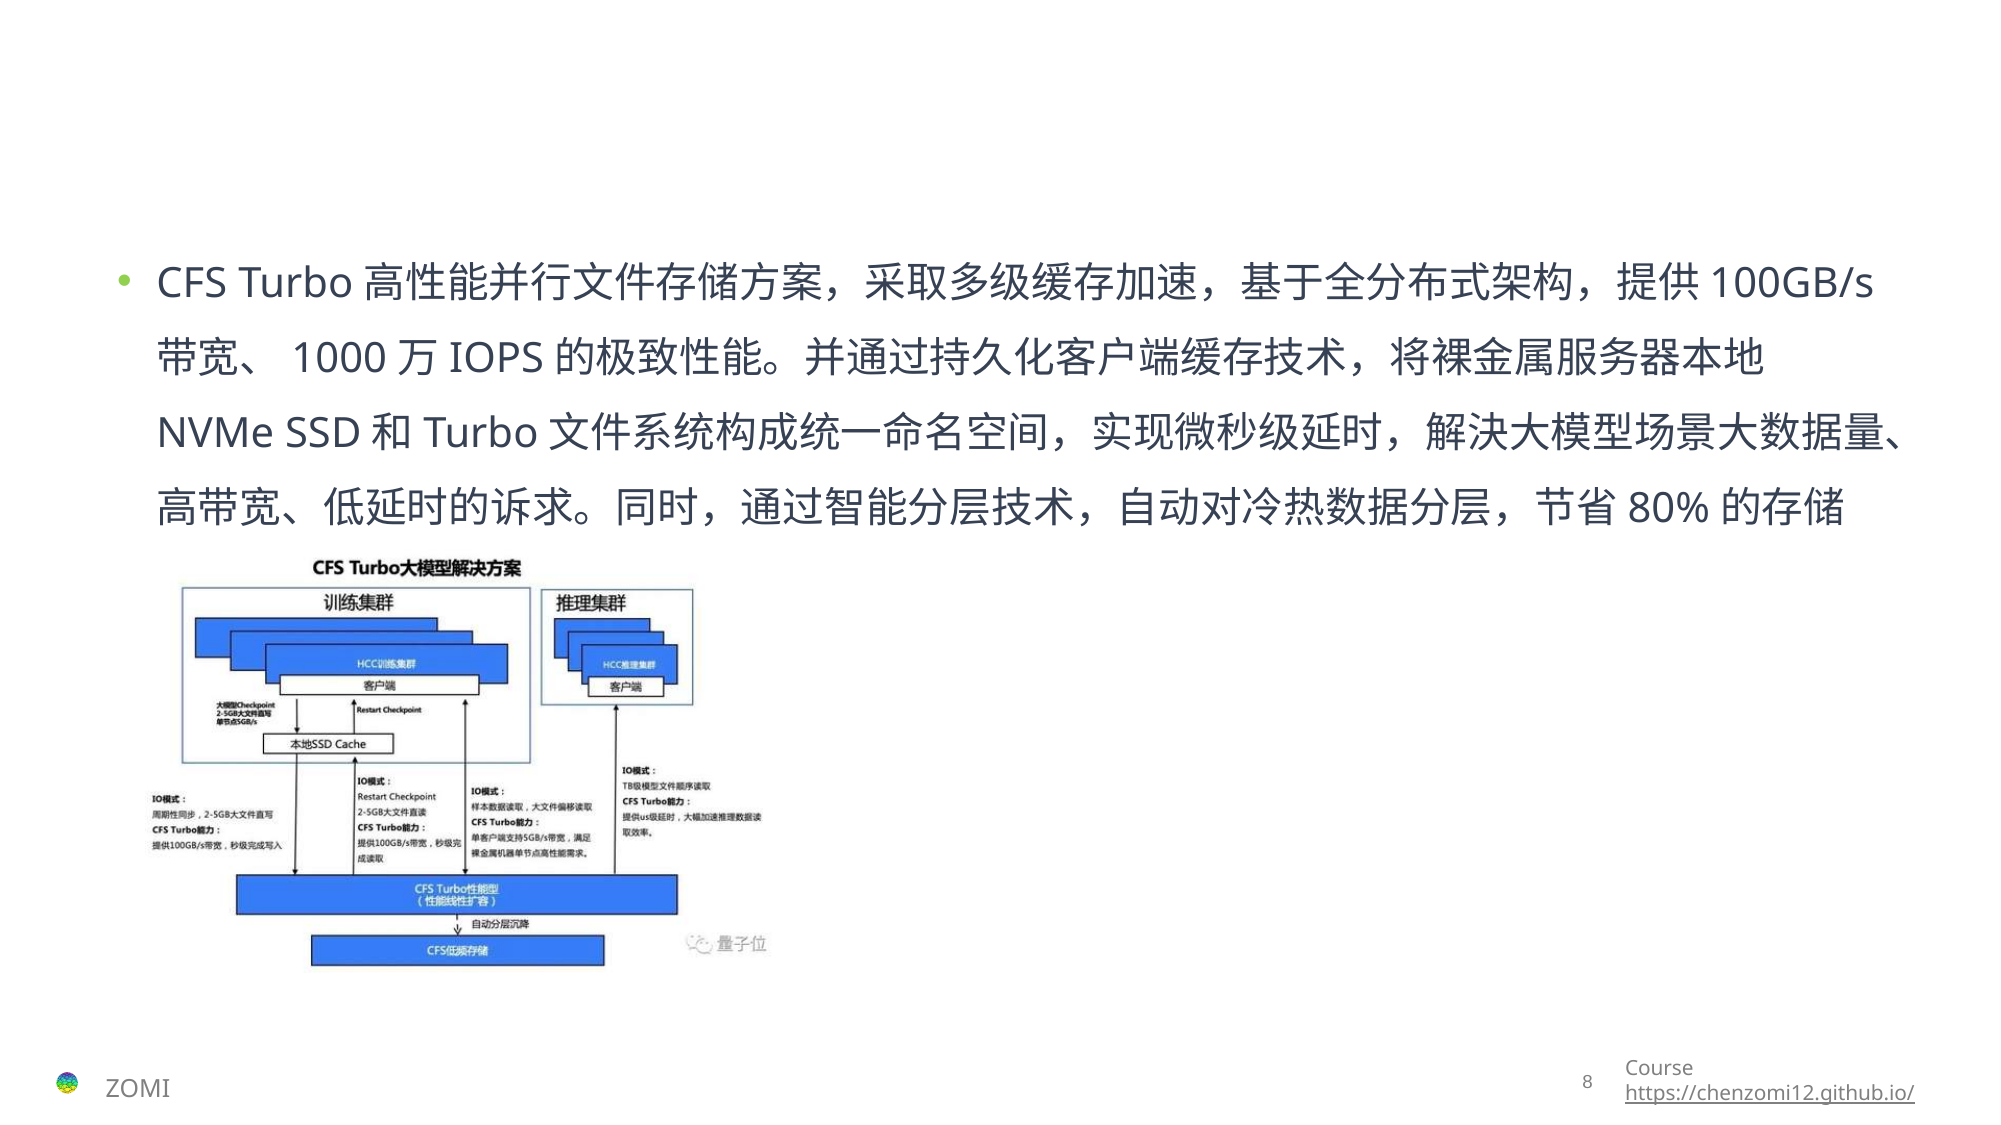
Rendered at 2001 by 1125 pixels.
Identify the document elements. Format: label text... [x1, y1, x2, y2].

picture [57, 1073, 77, 1093]
list CFS Turbo高性能并行文件存储方案，采取多级缓存加速，基于全分布式架构，提供100GB/s带宽、1000万IOPS的极致性能。并通过持久化客户端缓存技术，将裸金属服务器本地NVMe SSD和Turbo文件系统构成统一命名空间，实现微秒级延时，解決大模型场景大数据量、高带宽、低延时的诉求。同时，通过智能分层技术，自动对冷热数据分层，节省80%的存储成本，提供极致的性价比。 [102, 223, 1901, 1043]
picture [120, 541, 788, 974]
